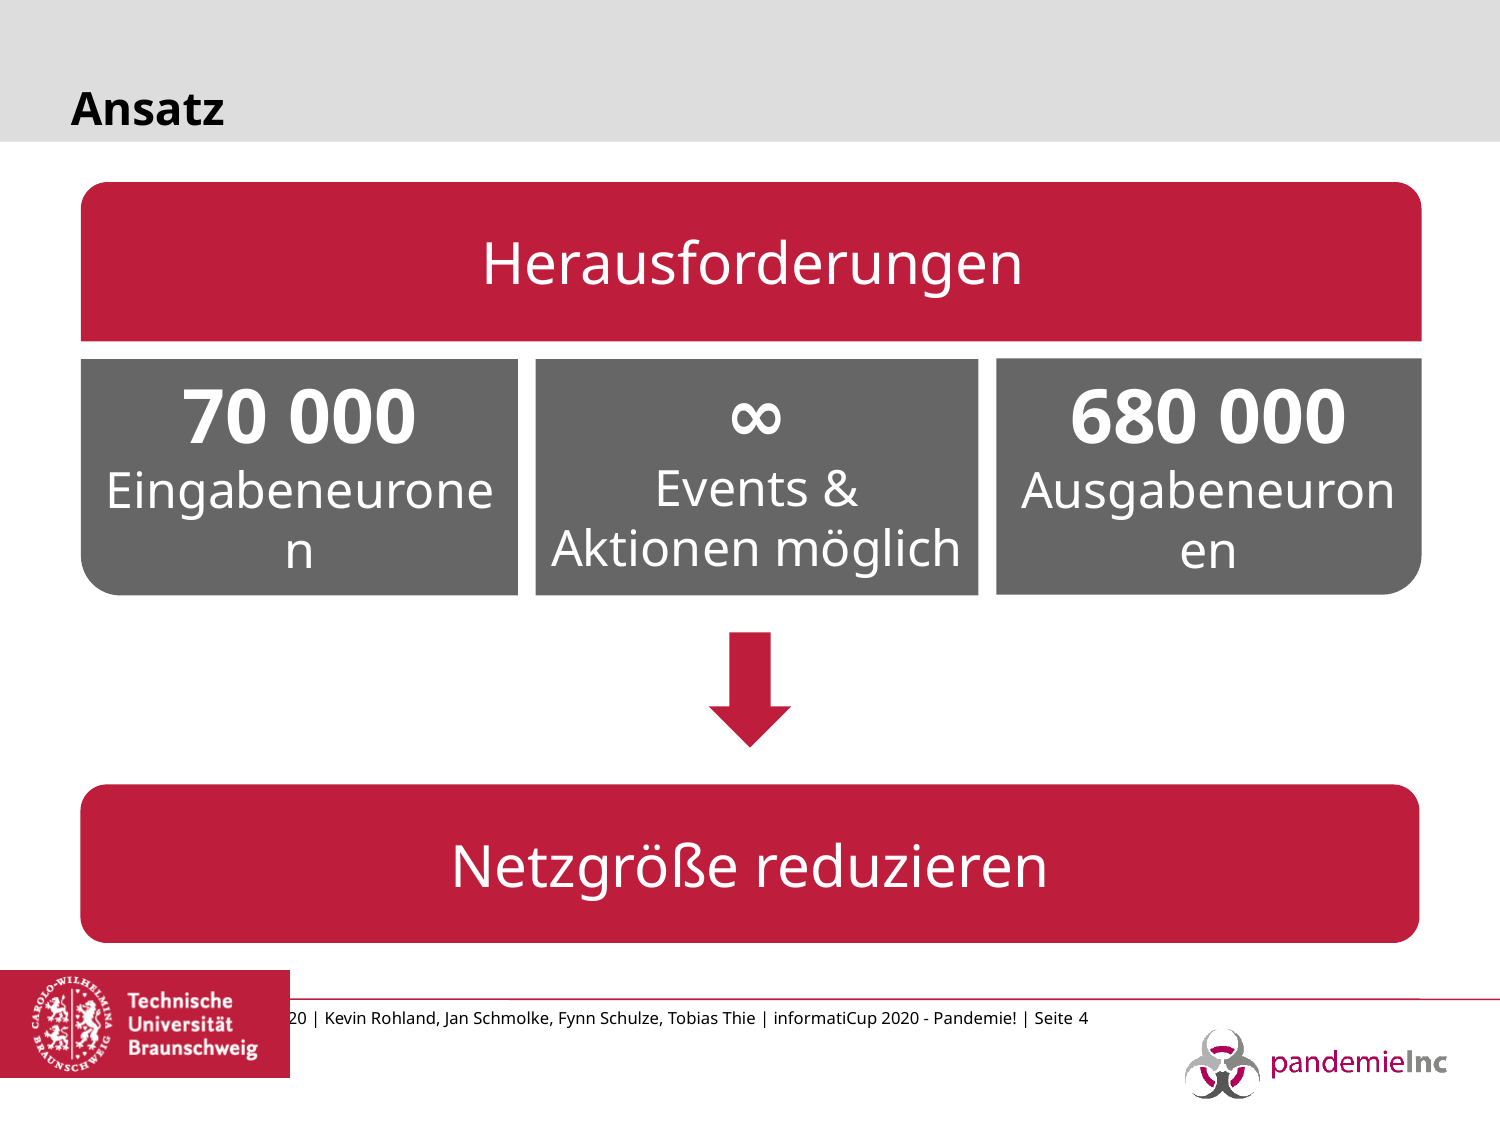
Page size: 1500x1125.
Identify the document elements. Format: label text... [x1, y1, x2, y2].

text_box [80, 181, 1424, 596]
picture [0, 970, 290, 1078]
title Ansatz [70, 18, 1445, 135]
picture [1176, 1020, 1455, 1107]
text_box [80, 632, 1420, 944]
